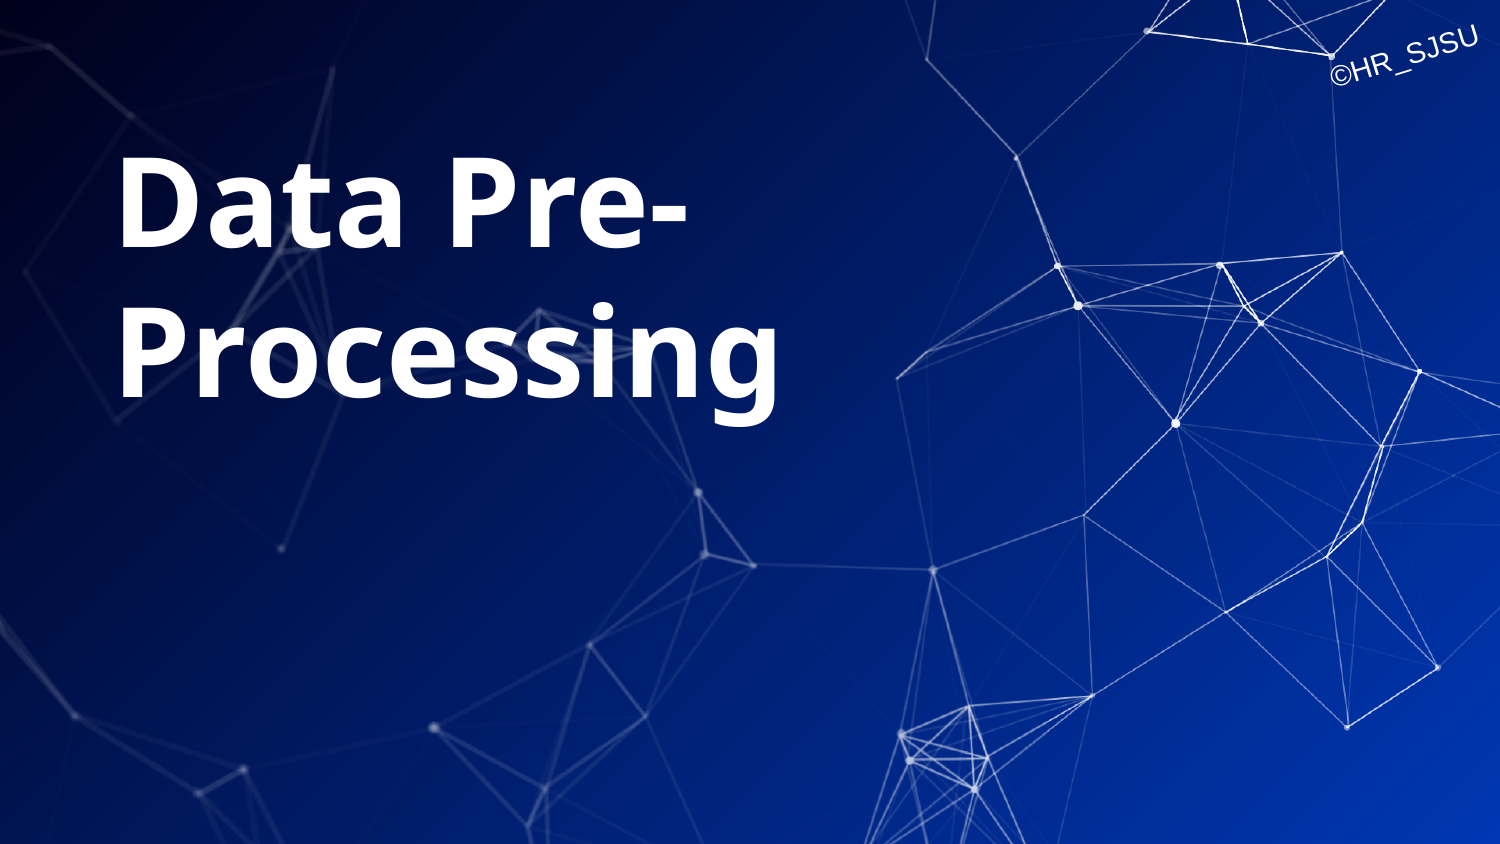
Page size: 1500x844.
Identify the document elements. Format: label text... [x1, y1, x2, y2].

picture [0, 0, 1500, 844]
title Data Pre-Processing [112, 122, 1064, 313]
